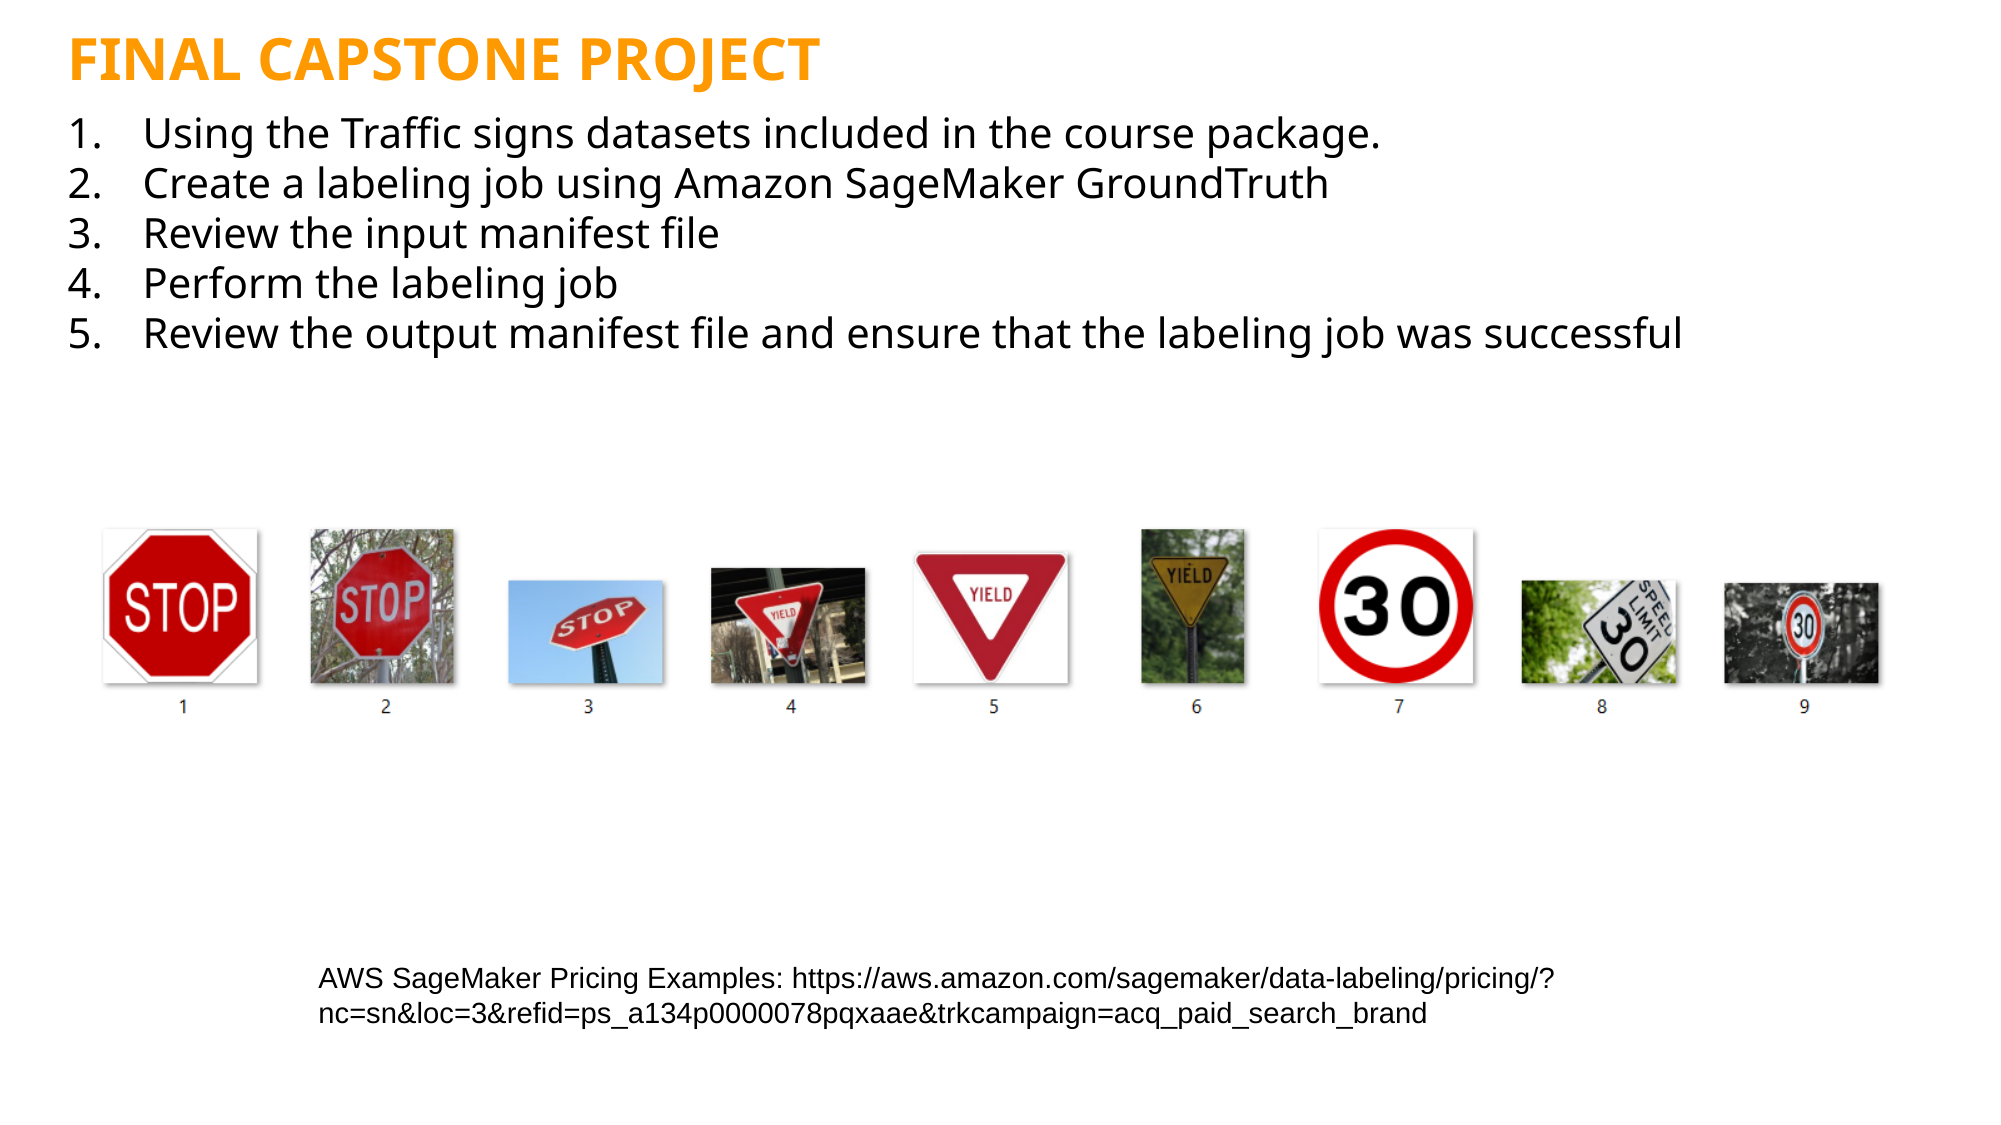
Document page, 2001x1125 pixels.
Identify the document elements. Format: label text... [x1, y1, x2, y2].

picture [82, 498, 1891, 851]
text_box Using the Traffic signs datasets included in the course package. Create a labeling job using Amazon SageMaker GroundTruth Review the input manifest file Perform the labeling job Review the output manifest file and ensure that the labeling job was successful [52, 99, 1974, 365]
text_box FINAL CAPSTONE PROJECT [52, 14, 1786, 99]
text_box AWS SageMaker Pricing Examples: https://aws.amazon.com/sagemaker/data-labeling/pricing/?nc=sn&loc=3&refid=ps_a134p0000078pqxaae&trkcampaign=acq_paid_search_brand [303, 952, 1806, 1037]
